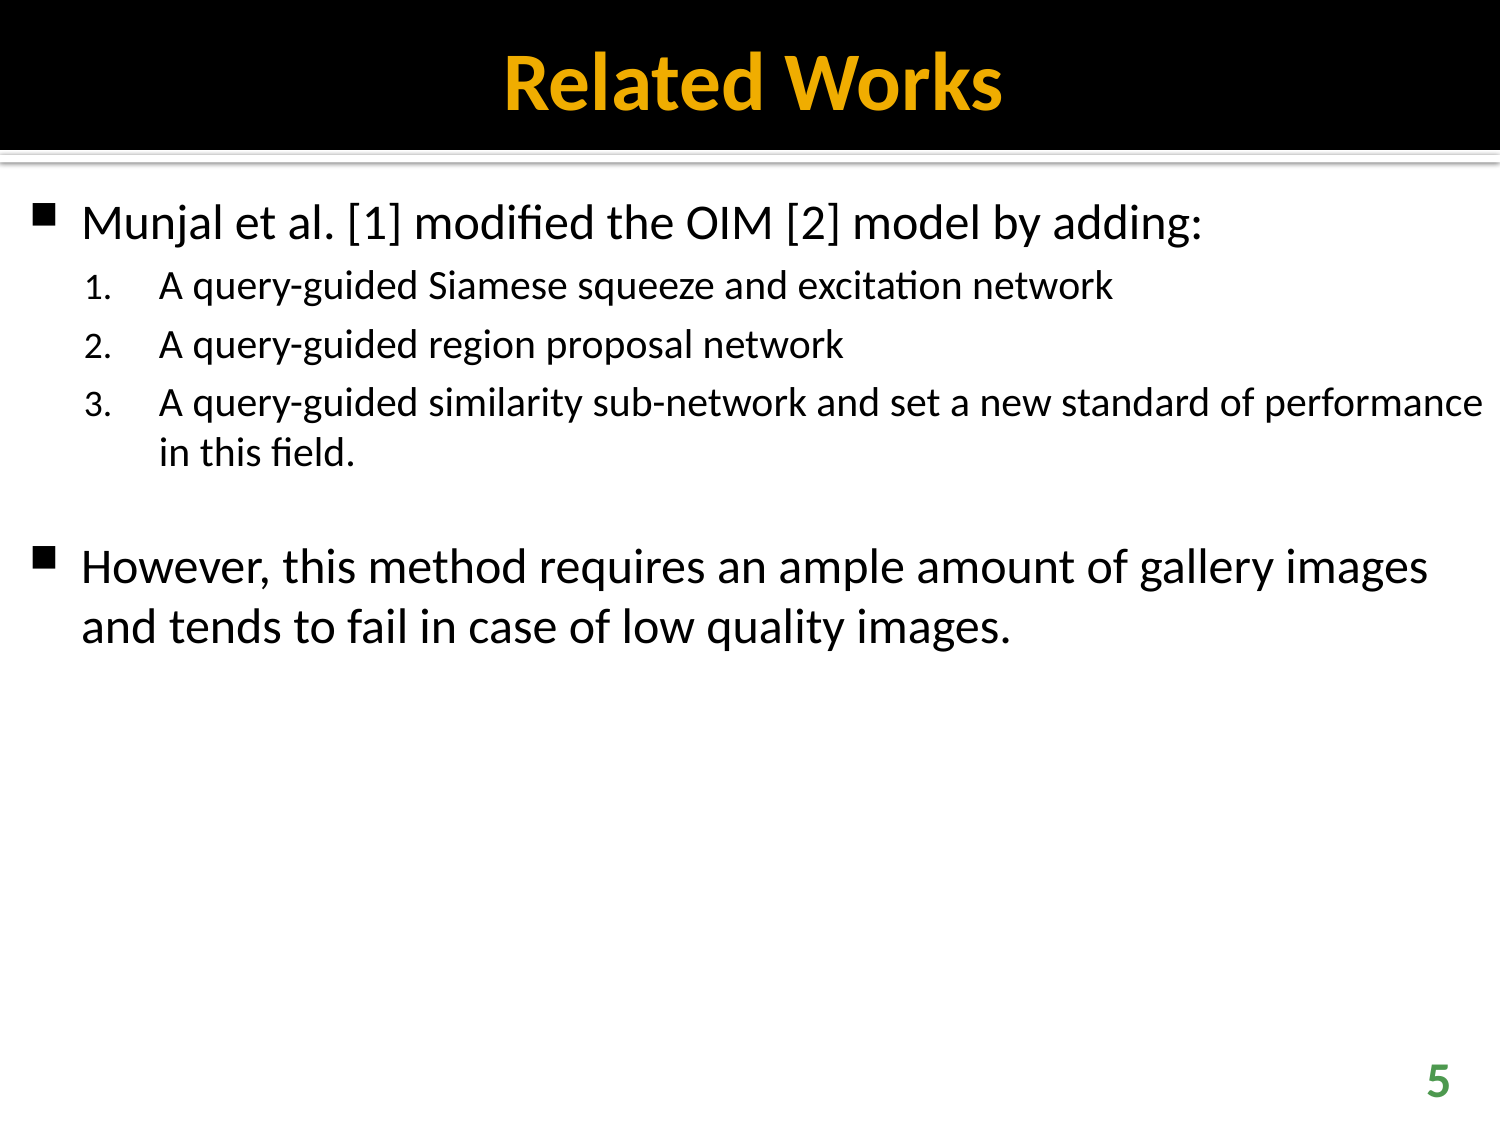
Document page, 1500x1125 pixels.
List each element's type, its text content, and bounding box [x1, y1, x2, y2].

slide_number 5 [1345, 1062, 1467, 1108]
list Munjal et al. [1] modified the OIM [2] model by adding: A query-guided Siamese squeeze and excitation network A query-guided region proposal network A query-guided similarity sub-network and set a new standard of performance in this field. However, this method requires an ample amount of gallery images and tends to fail in case of low quality images. [0, 174, 1500, 1125]
title Related Works [75, 12, 1425, 143]
